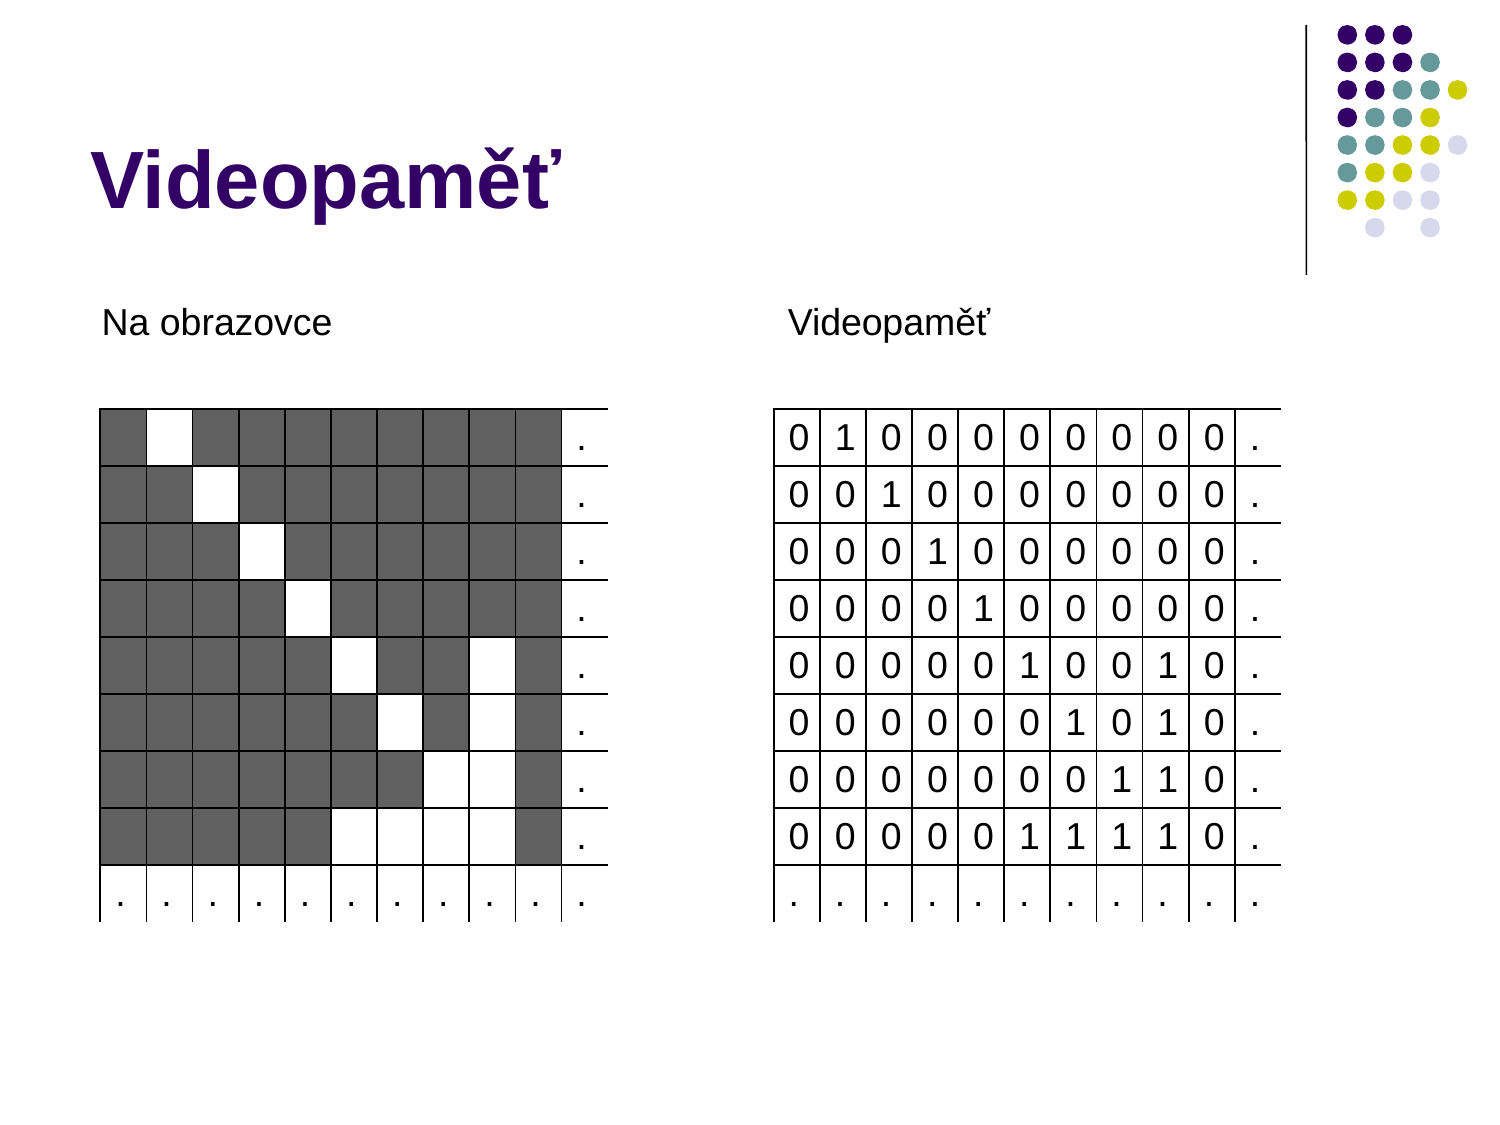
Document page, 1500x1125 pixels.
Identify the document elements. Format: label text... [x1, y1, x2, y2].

table_cell . [193, 866, 238, 922]
table_cell 0 [1005, 581, 1049, 636]
table_cell 0 [1190, 638, 1234, 693]
table_cell [240, 695, 284, 750]
table_cell 0 [1051, 581, 1096, 636]
table_cell 0 [1143, 581, 1188, 636]
table_cell 0 [1190, 581, 1234, 636]
table_cell 0 [1097, 467, 1142, 522]
table_cell [470, 638, 515, 693]
table_cell [286, 467, 330, 522]
table_cell [193, 752, 238, 807]
table_cell 0 [1005, 524, 1049, 579]
table_header [470, 410, 515, 465]
table_cell 1 [1005, 638, 1049, 693]
table_cell [101, 809, 146, 864]
title Videopaměť [75, 20, 1313, 233]
table_cell [378, 467, 422, 522]
table_cell . [286, 866, 330, 922]
table_cell [470, 581, 515, 636]
table_cell 1 [1143, 809, 1188, 864]
table_cell [516, 809, 561, 864]
table_cell [424, 581, 468, 636]
table_cell [424, 752, 468, 807]
table_cell [240, 467, 284, 522]
table_cell [332, 809, 376, 864]
table_cell 1 [1097, 809, 1142, 864]
table_cell [378, 695, 422, 750]
table_cell . [1143, 866, 1188, 922]
table_cell . [562, 467, 608, 522]
table_cell [240, 581, 284, 636]
table_cell 0 [821, 752, 865, 807]
table_header [240, 410, 284, 465]
table_cell 0 [1190, 809, 1234, 864]
table_cell [193, 467, 238, 522]
table_cell [424, 638, 468, 693]
table_cell 0 [867, 695, 911, 750]
table_cell . [1236, 866, 1281, 922]
table_cell [378, 581, 422, 636]
table_cell . [1236, 695, 1281, 750]
table_cell 1 [1005, 809, 1049, 864]
table_cell 1 [1051, 809, 1096, 864]
table_header 0 [1143, 410, 1188, 465]
table_cell [424, 695, 468, 750]
table_cell . [1097, 866, 1142, 922]
table_cell [193, 638, 238, 693]
table_cell [101, 638, 146, 693]
table_cell [378, 752, 422, 807]
table_cell 0 [1097, 638, 1142, 693]
table_cell . [1236, 524, 1281, 579]
table_cell [240, 752, 284, 807]
table_cell 0 [775, 581, 819, 636]
table_cell . [470, 866, 515, 922]
table_cell [147, 524, 192, 579]
table_cell 1 [959, 581, 1003, 636]
table_cell 0 [959, 695, 1003, 750]
table_cell 0 [775, 467, 819, 522]
table_cell [332, 638, 376, 693]
table_cell 0 [821, 467, 865, 522]
table_header [332, 410, 376, 465]
table_cell [286, 695, 330, 750]
table_cell 0 [959, 638, 1003, 693]
table_header 0 [1190, 410, 1234, 465]
table_cell [516, 695, 561, 750]
table_cell 0 [821, 638, 865, 693]
table_header [193, 410, 238, 465]
table_header 0 [775, 410, 819, 465]
table_cell . [821, 866, 865, 922]
table_cell . [959, 866, 1003, 922]
table_cell [286, 524, 330, 579]
table_cell [101, 467, 146, 522]
table_cell [378, 638, 422, 693]
table_cell [147, 695, 192, 750]
table_cell . [1190, 866, 1234, 922]
table_cell 0 [867, 638, 911, 693]
table_cell 0 [867, 809, 911, 864]
table_cell 0 [867, 524, 911, 579]
table_cell [147, 581, 192, 636]
table_cell [424, 809, 468, 864]
table_cell 1 [867, 467, 911, 522]
text_box Videopaměť [773, 290, 1045, 351]
table_cell 0 [867, 581, 911, 636]
table_cell . [378, 866, 422, 922]
table_cell . [913, 866, 957, 922]
table_cell [193, 524, 238, 579]
table_cell . [562, 809, 608, 864]
table_cell [516, 524, 561, 579]
table_cell [424, 524, 468, 579]
table_cell [101, 524, 146, 579]
table_cell 0 [1190, 467, 1234, 522]
table_header [516, 410, 561, 465]
table_cell [101, 695, 146, 750]
table_cell . [1236, 638, 1281, 693]
table_cell 0 [959, 524, 1003, 579]
table_cell [101, 752, 146, 807]
table_cell 0 [821, 695, 865, 750]
table_cell [516, 581, 561, 636]
table_cell 0 [1097, 524, 1142, 579]
table_cell . [562, 581, 608, 636]
table_cell 0 [775, 524, 819, 579]
table_cell [240, 638, 284, 693]
table_cell 0 [913, 695, 957, 750]
table_cell . [562, 866, 608, 922]
table_cell 0 [775, 809, 819, 864]
table_cell . [332, 866, 376, 922]
table_cell [470, 467, 515, 522]
table_cell . [516, 866, 561, 922]
table_cell . [1236, 581, 1281, 636]
table_cell [193, 581, 238, 636]
table_cell 1 [1051, 695, 1096, 750]
text_box Na obrazovce [86, 290, 359, 351]
table_cell 0 [913, 638, 957, 693]
table_cell [332, 581, 376, 636]
table_header 1 [821, 410, 865, 465]
table_header [101, 410, 146, 465]
table_cell [147, 467, 192, 522]
table_cell 0 [1005, 695, 1049, 750]
table_cell . [562, 752, 608, 807]
table_cell . [562, 695, 608, 750]
table_cell 1 [1143, 752, 1188, 807]
table_cell . [562, 524, 608, 579]
table_header 0 [959, 410, 1003, 465]
table_cell 0 [1143, 524, 1188, 579]
table_cell 0 [1190, 524, 1234, 579]
table_cell . [240, 866, 284, 922]
table_cell . [147, 866, 192, 922]
table_cell [332, 467, 376, 522]
table_cell [424, 467, 468, 522]
table_cell [516, 752, 561, 807]
table_cell [147, 809, 192, 864]
table_cell 1 [1143, 638, 1188, 693]
table_cell 0 [821, 809, 865, 864]
table_cell 0 [959, 467, 1003, 522]
table_cell 0 [867, 752, 911, 807]
table_cell [101, 581, 146, 636]
table_cell [286, 638, 330, 693]
table_header 0 [913, 410, 957, 465]
table_cell [193, 809, 238, 864]
table_cell [240, 809, 284, 864]
table_cell 0 [1143, 467, 1188, 522]
table_cell [516, 467, 561, 522]
table_cell 0 [1097, 581, 1142, 636]
table_cell 1 [1143, 695, 1188, 750]
table_cell 0 [913, 809, 957, 864]
table_cell 0 [913, 467, 957, 522]
table_cell . [1236, 467, 1281, 522]
table_cell [470, 809, 515, 864]
table_cell . [1051, 866, 1096, 922]
table_cell [240, 524, 284, 579]
table_cell [286, 581, 330, 636]
table_cell 0 [959, 809, 1003, 864]
table_header [424, 410, 468, 465]
table_cell 0 [775, 695, 819, 750]
table_cell . [775, 866, 819, 922]
table_cell 0 [959, 752, 1003, 807]
table_header 0 [1097, 410, 1142, 465]
table_cell 1 [913, 524, 957, 579]
table_header 0 [867, 410, 911, 465]
table_cell [332, 695, 376, 750]
table_cell [332, 752, 376, 807]
table_header [147, 410, 192, 465]
table_cell 0 [775, 752, 819, 807]
table_header . [1236, 410, 1281, 465]
table_cell . [1005, 866, 1049, 922]
table_cell [516, 638, 561, 693]
table_cell 0 [821, 581, 865, 636]
table_cell . [1236, 809, 1281, 864]
table_cell 0 [1051, 467, 1096, 522]
table_cell . [424, 866, 468, 922]
table_cell [147, 752, 192, 807]
table_cell [470, 752, 515, 807]
table_cell [286, 752, 330, 807]
table_cell [332, 524, 376, 579]
table_cell . [562, 638, 608, 693]
table_cell 0 [1051, 638, 1096, 693]
table_cell [147, 638, 192, 693]
table_cell 0 [1190, 752, 1234, 807]
table_cell 0 [821, 524, 865, 579]
table_cell [470, 695, 515, 750]
table_cell 0 [913, 581, 957, 636]
table_cell 0 [1097, 695, 1142, 750]
table_cell 0 [1051, 752, 1096, 807]
table_cell 0 [775, 638, 819, 693]
table_header 0 [1051, 410, 1096, 465]
table_cell 0 [1005, 752, 1049, 807]
table_cell 1 [1097, 752, 1142, 807]
table_cell . [1236, 752, 1281, 807]
table_cell . [101, 866, 146, 922]
table_cell . [867, 866, 911, 922]
table_cell [378, 524, 422, 579]
table_cell 0 [1190, 695, 1234, 750]
table_header 0 [1005, 410, 1049, 465]
table_cell 0 [913, 752, 957, 807]
table_header [286, 410, 330, 465]
table_cell [470, 524, 515, 579]
table_cell [193, 695, 238, 750]
table_cell 0 [1005, 467, 1049, 522]
table_cell [286, 809, 330, 864]
table_cell [378, 809, 422, 864]
table_header . [562, 410, 608, 465]
table_header [378, 410, 422, 465]
table_cell 0 [1051, 524, 1096, 579]
